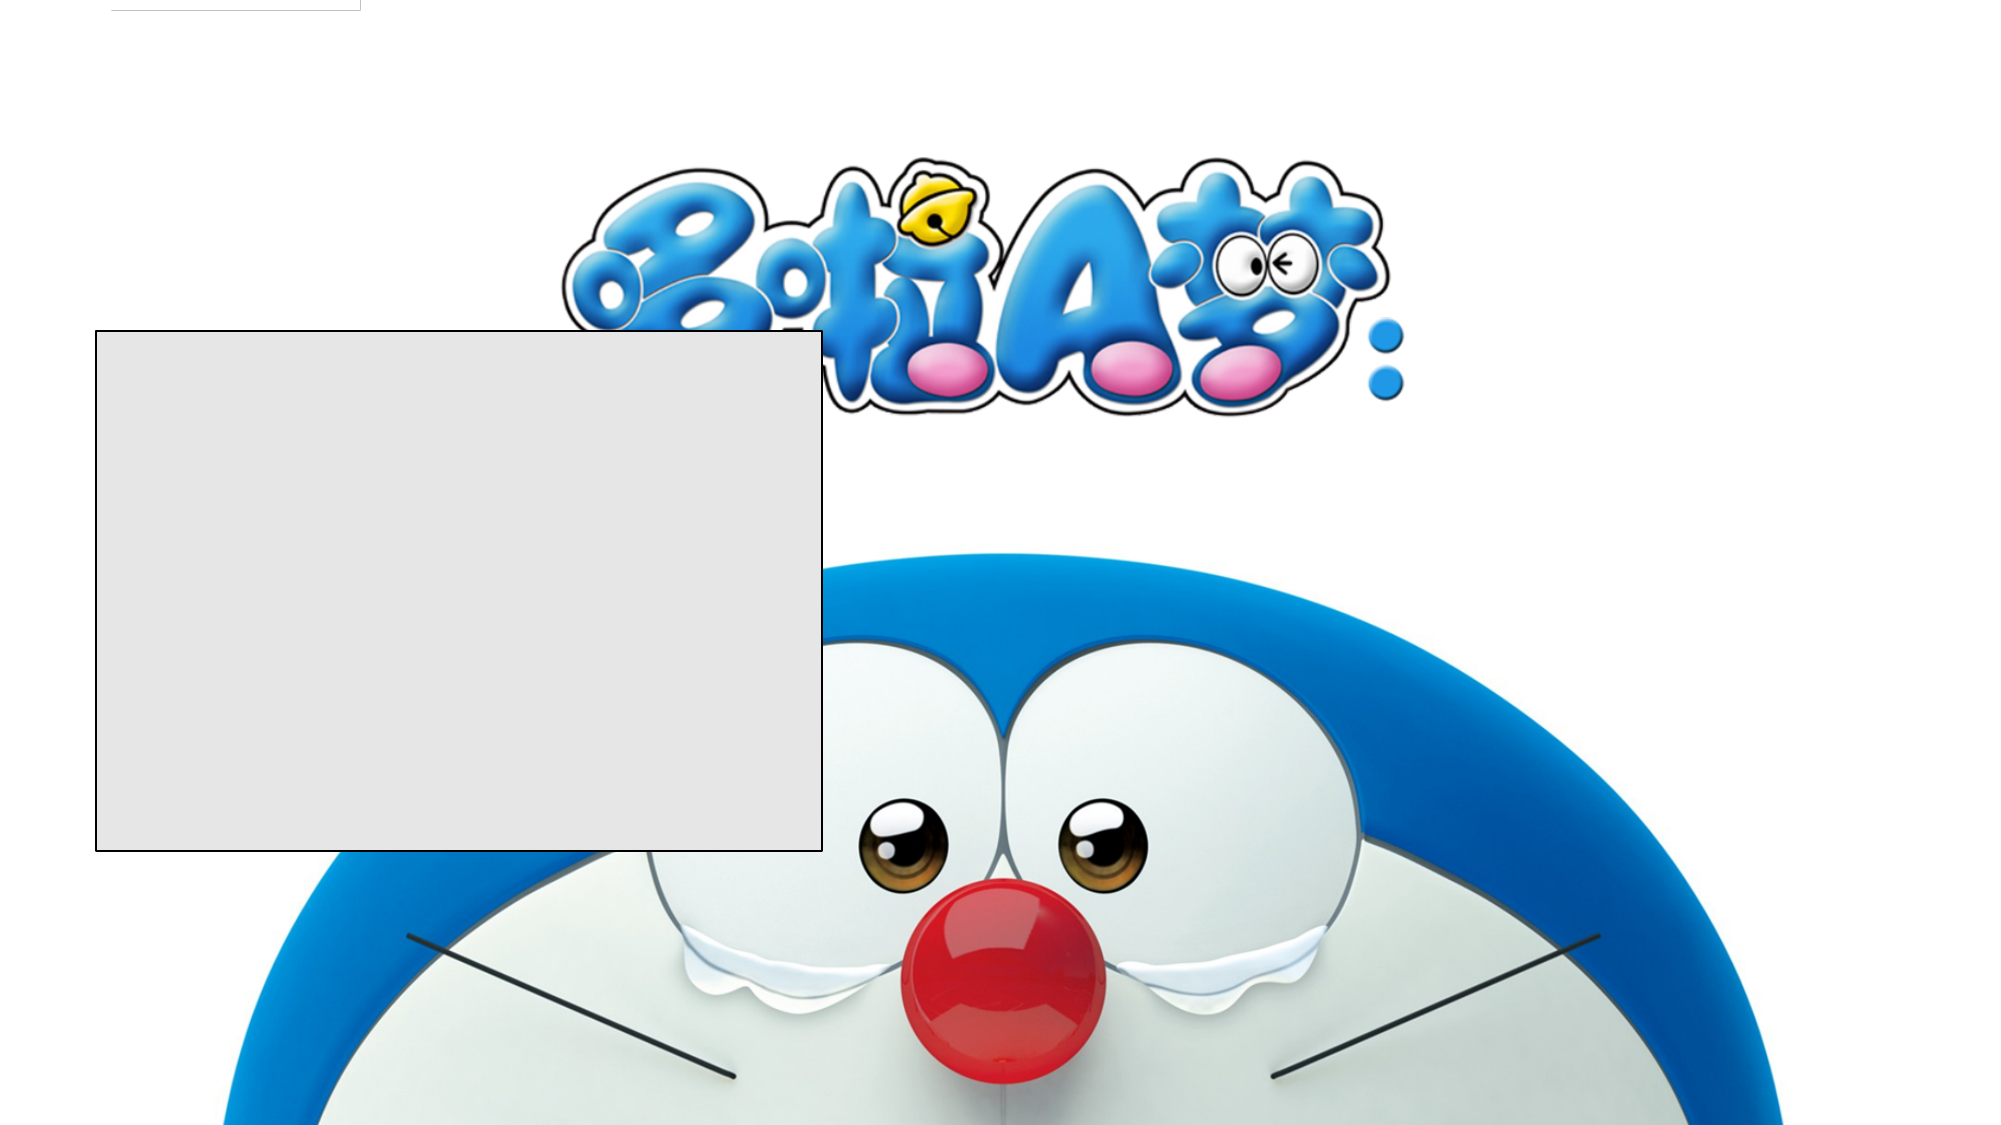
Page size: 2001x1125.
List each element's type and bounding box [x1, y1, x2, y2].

text_box [96, 331, 105, 852]
picture [111, 0, 1894, 1125]
